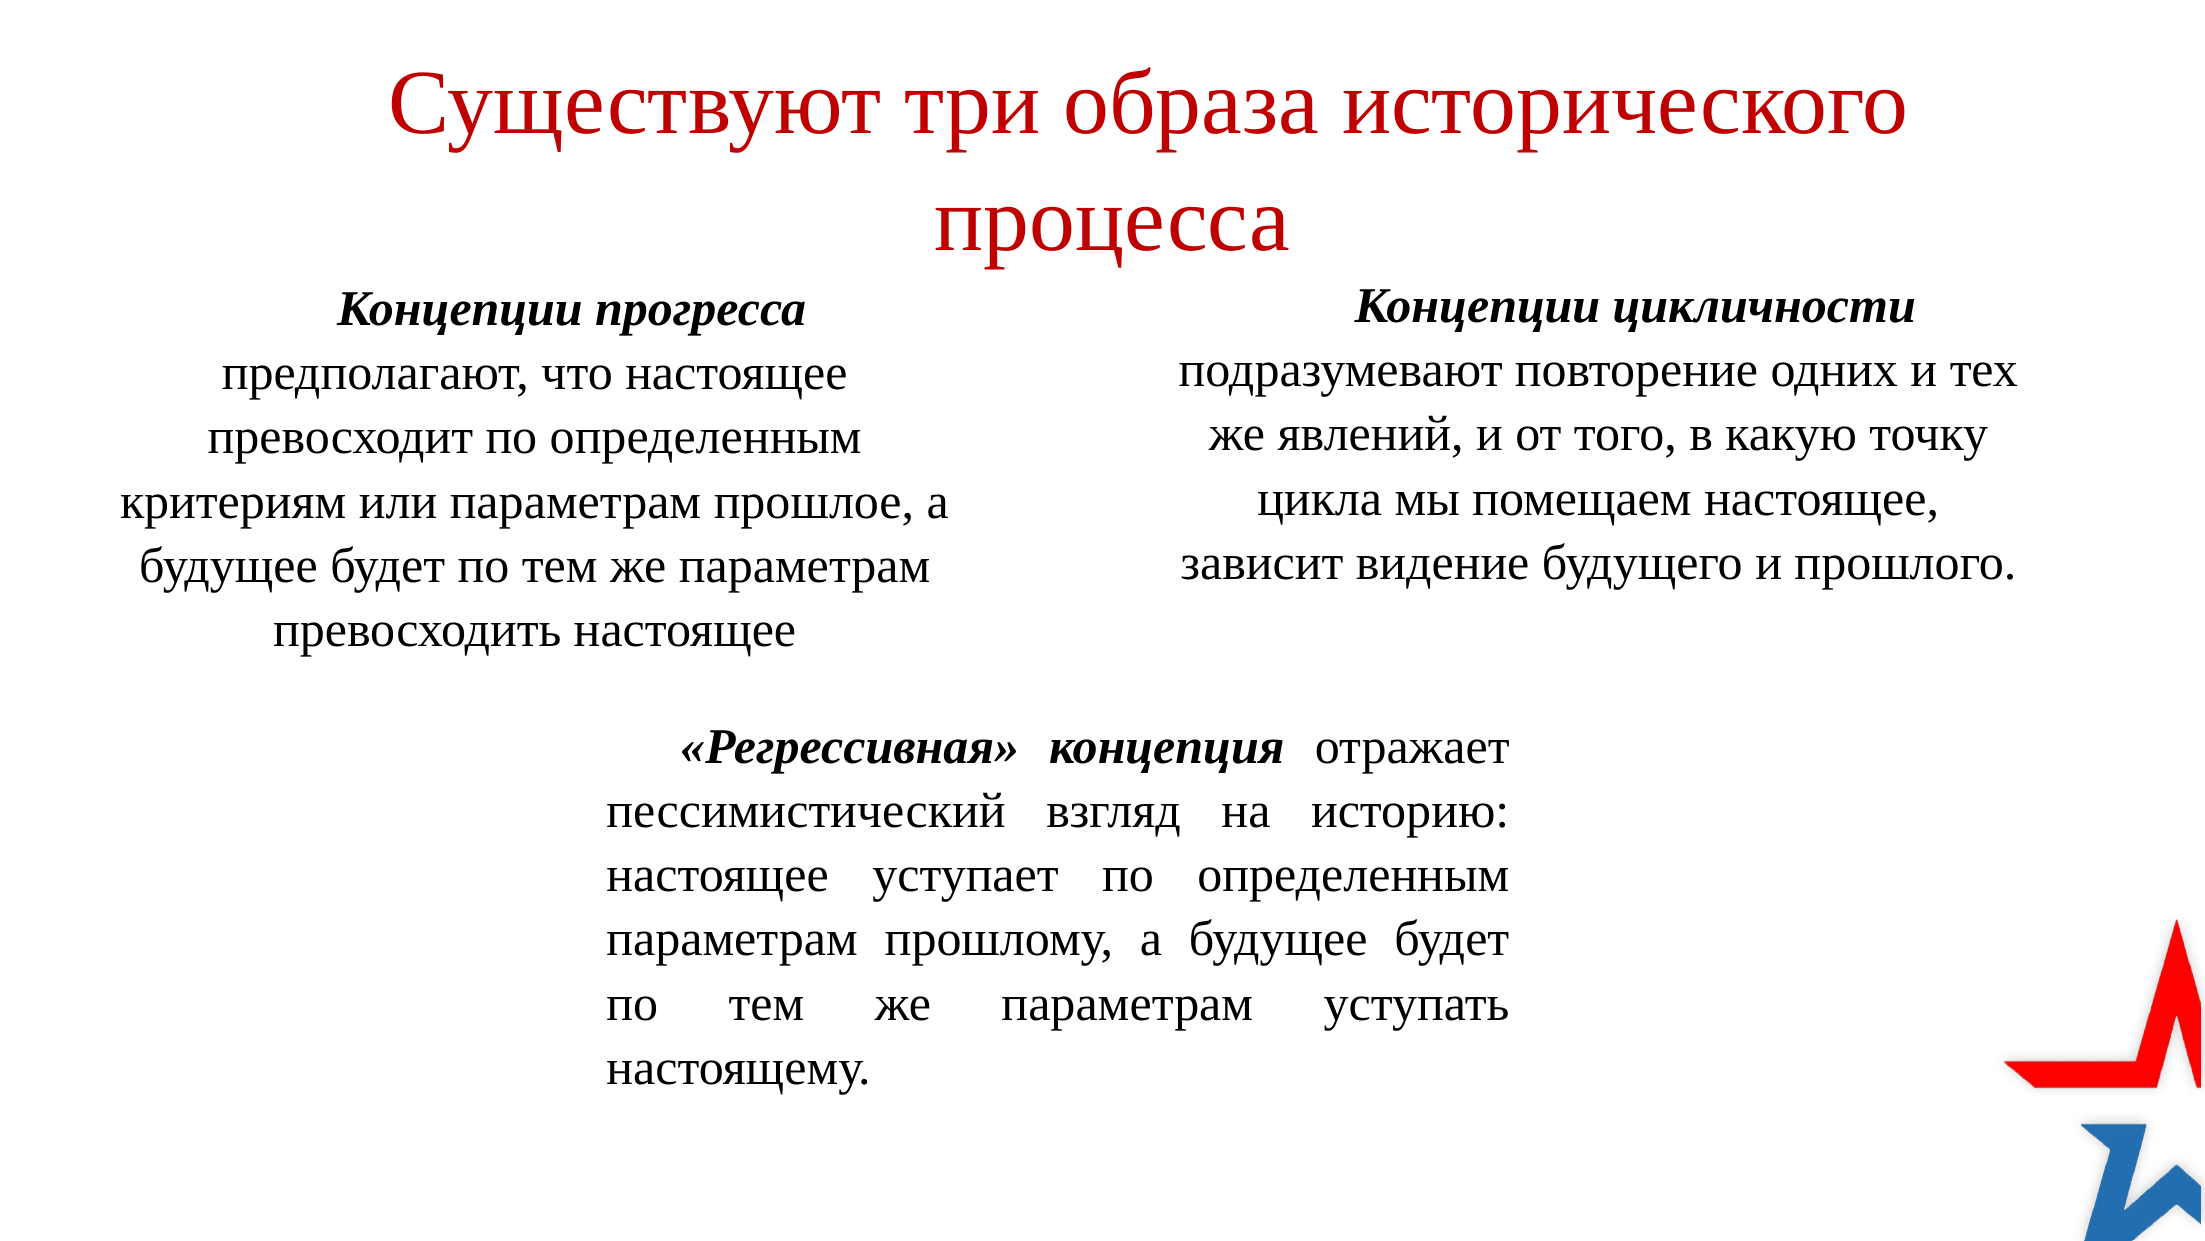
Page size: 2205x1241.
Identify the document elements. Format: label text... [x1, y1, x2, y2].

picture [1954, 903, 2201, 1241]
text_box Существуют три образа исторического процесса [166, 26, 2059, 277]
text_box Концепции прогресса предполагают, что настоящее превосходит по определенным критериям или параметрам прошлое, а будущее будет по тем же параметрам превосходить настоящее [94, 263, 975, 664]
text_box Концепции цикличности подразумевают повторение одних и тех же явлений, и от того, в какую точку цикла мы помещаем настоящее, зависит видение будущего и прошлого. [1161, 260, 2036, 597]
text_box «Регрессивная» концепция отражает пессимистический взгляд на историю: настоящее уступает по определенным параметрам прошлому, а будущее будет по тем же параметрам уступать настоящему. [591, 701, 1525, 1102]
